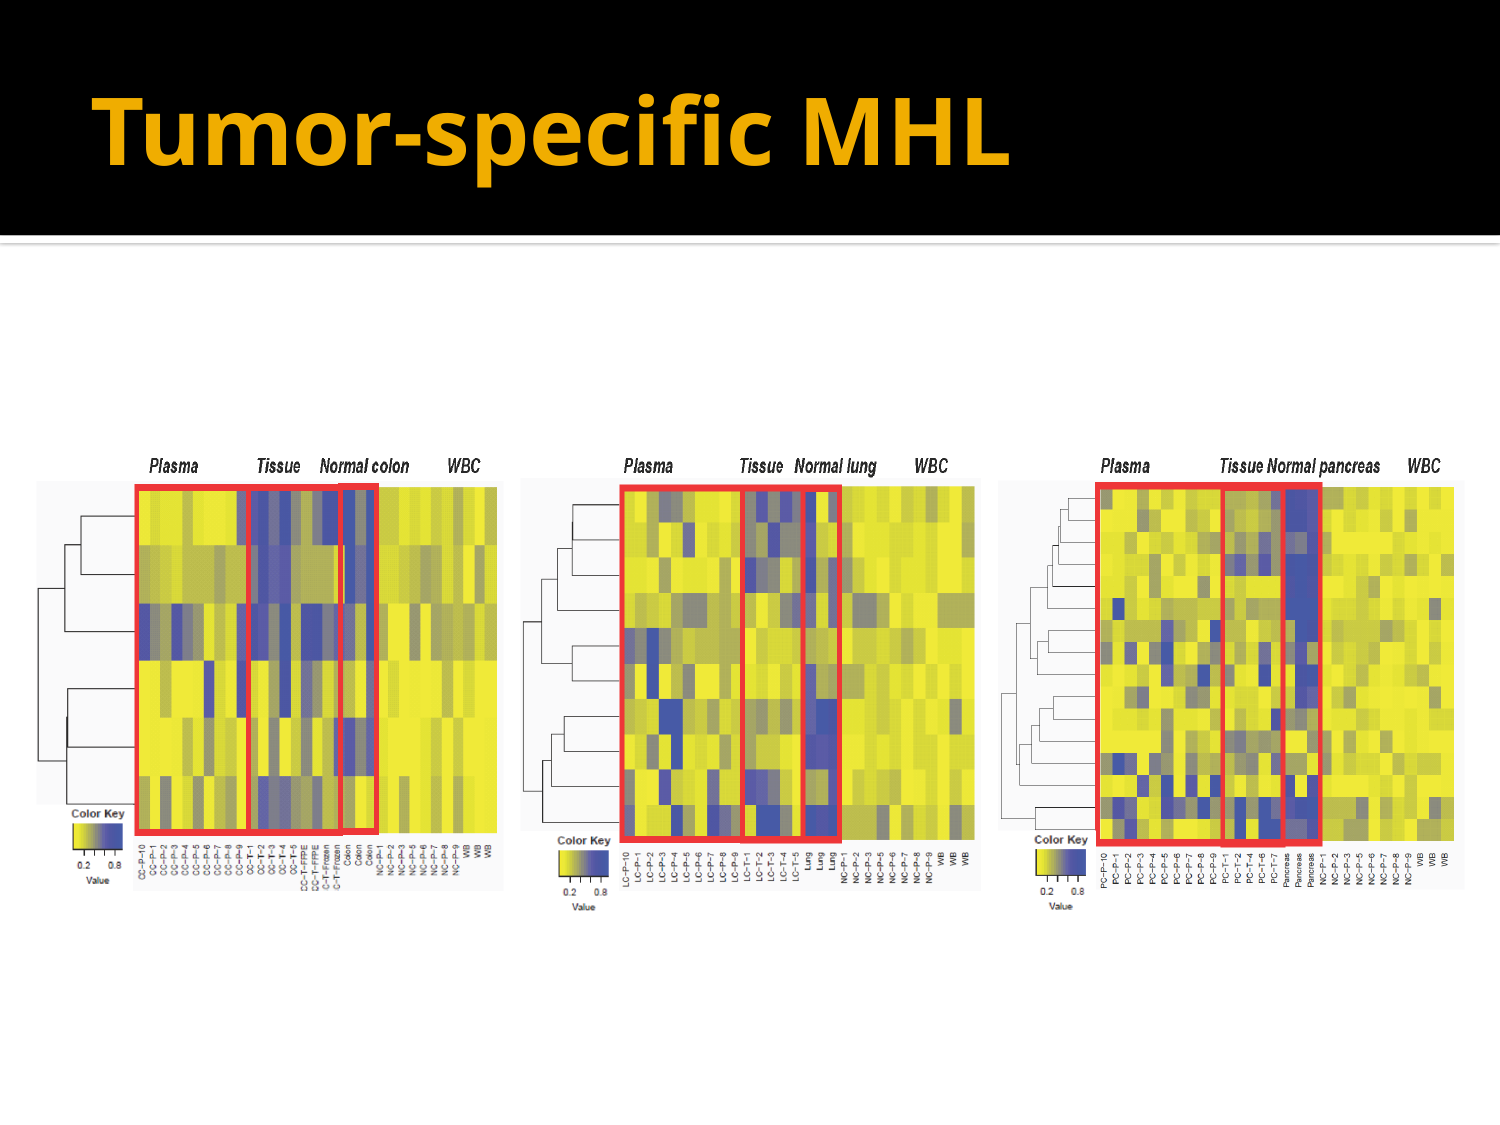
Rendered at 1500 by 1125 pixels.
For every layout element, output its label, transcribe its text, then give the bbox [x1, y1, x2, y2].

title Tumor-specific MHL [75, 24, 1425, 231]
picture [0, 449, 1473, 925]
